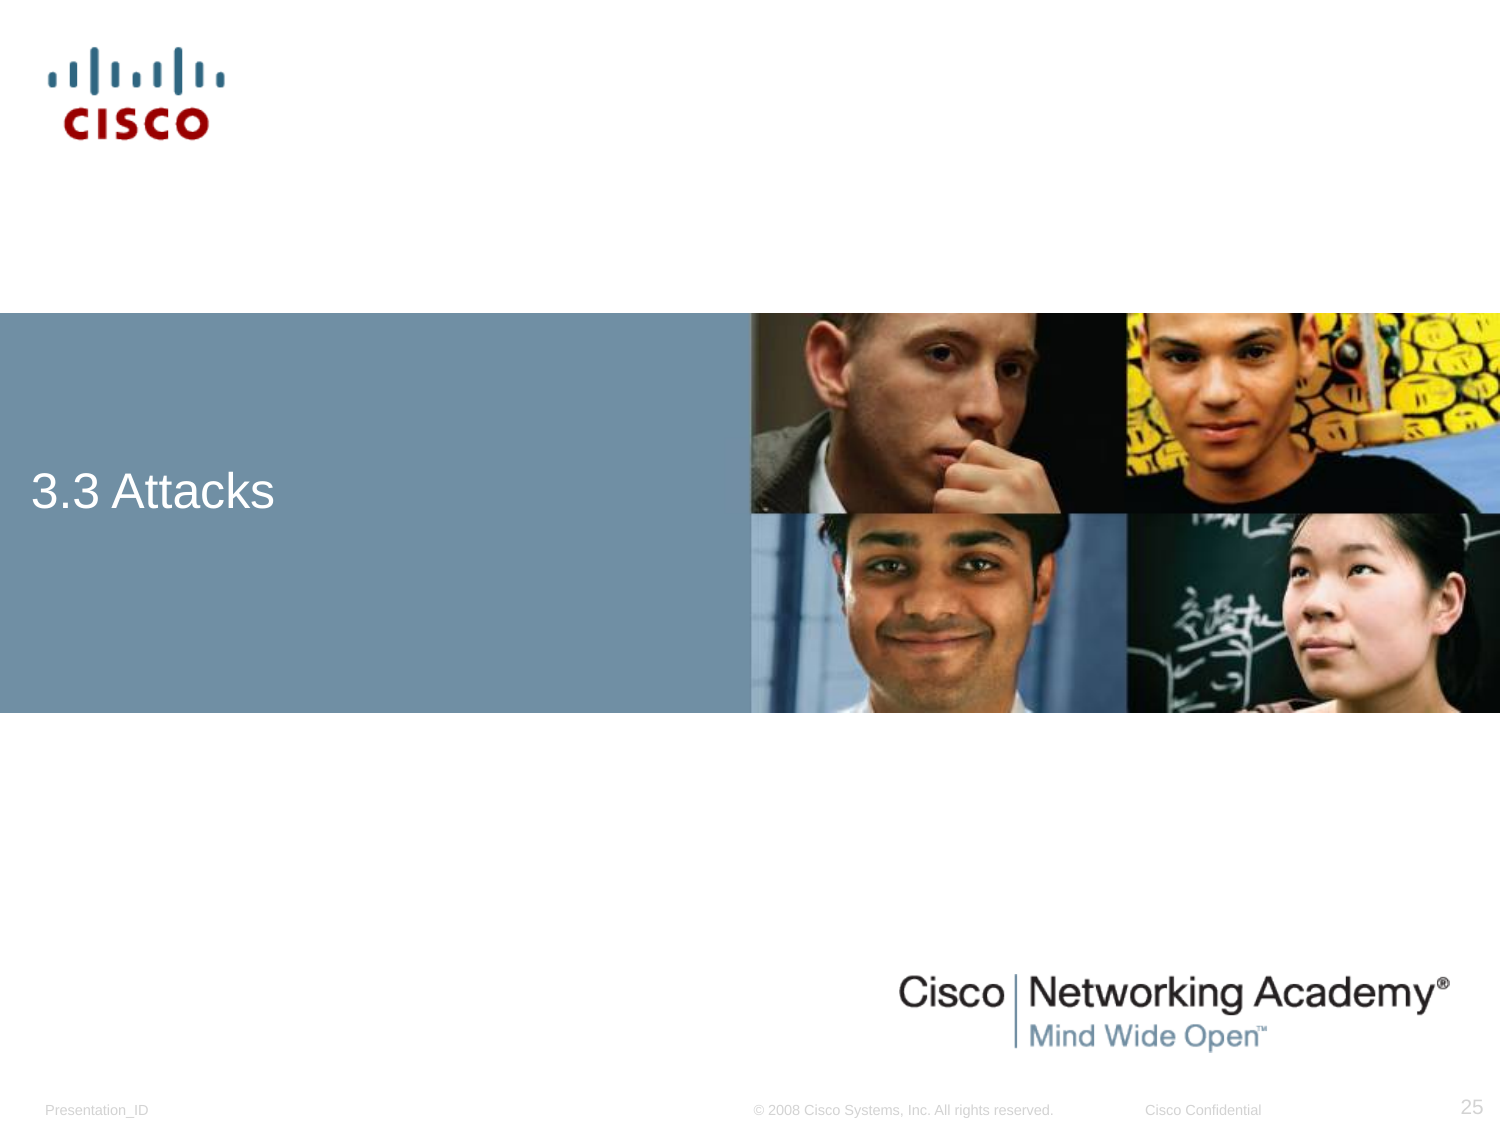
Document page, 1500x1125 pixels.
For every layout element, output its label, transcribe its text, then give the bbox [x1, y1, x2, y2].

title 3.3 Attacks [17, 371, 730, 615]
picture [40, 19, 233, 168]
picture [899, 974, 1450, 1053]
picture [0, 313, 1500, 713]
